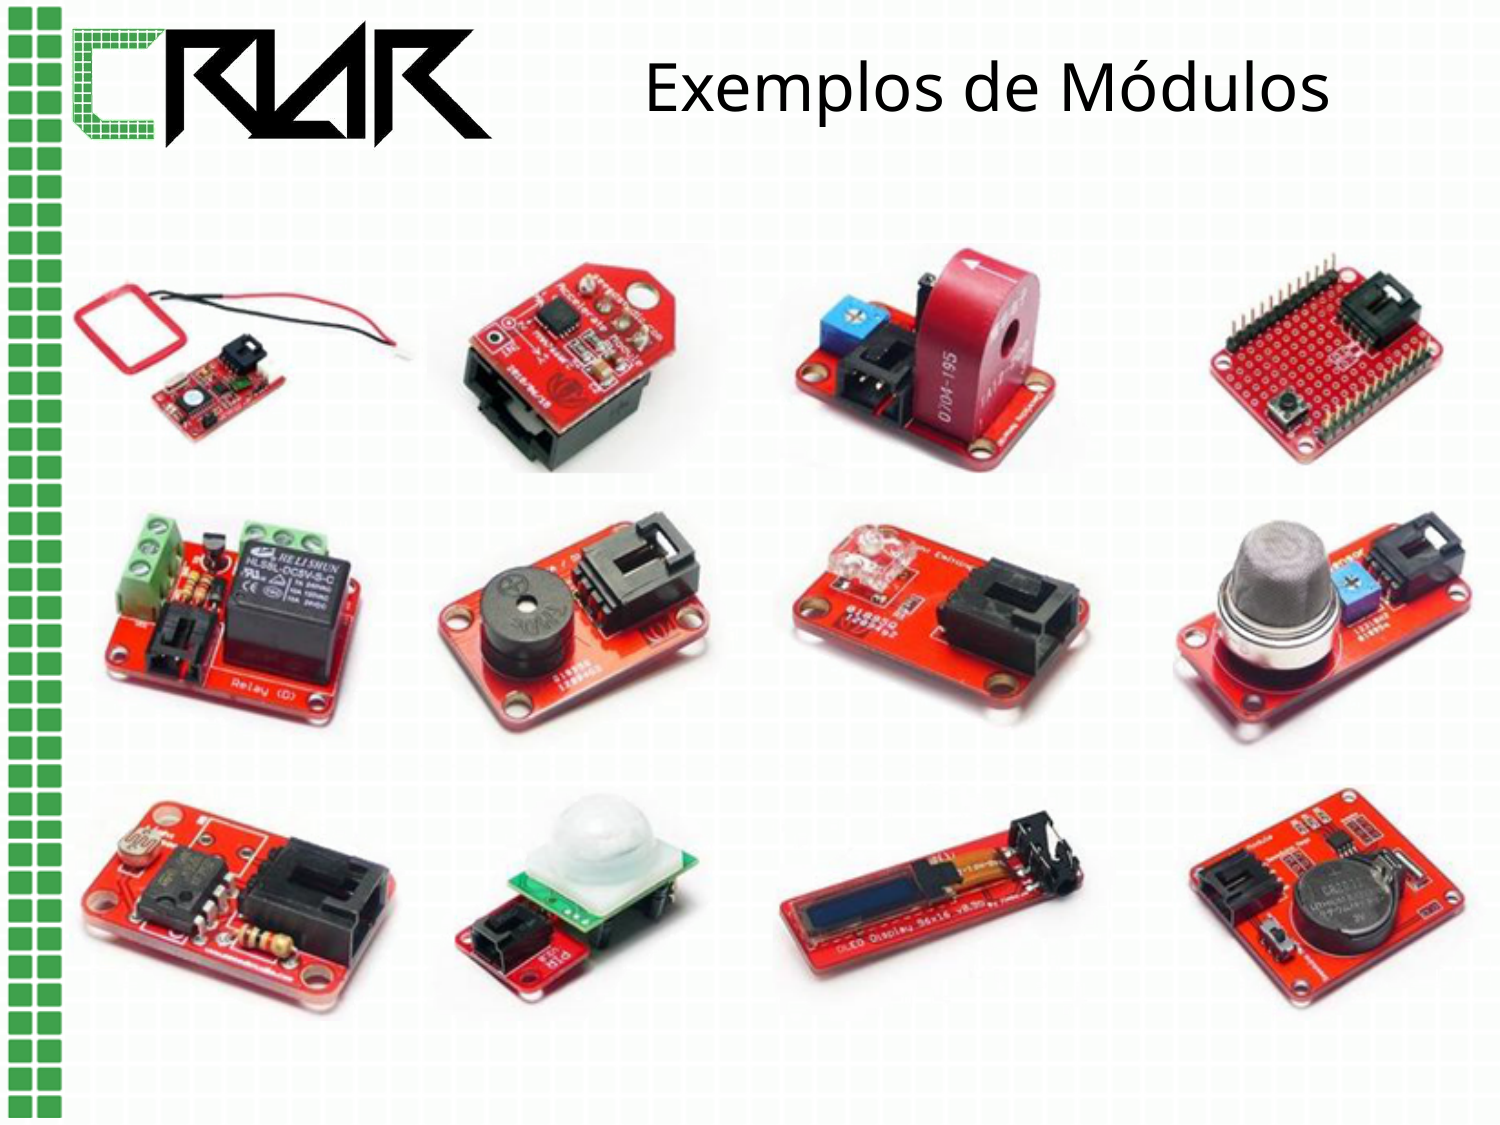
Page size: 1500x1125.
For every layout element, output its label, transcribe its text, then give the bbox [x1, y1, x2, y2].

text_box Exemplos de Módulos [501, 31, 1497, 138]
picture [69, 243, 1492, 1021]
picture [68, 18, 496, 151]
picture [6, 4, 66, 1118]
